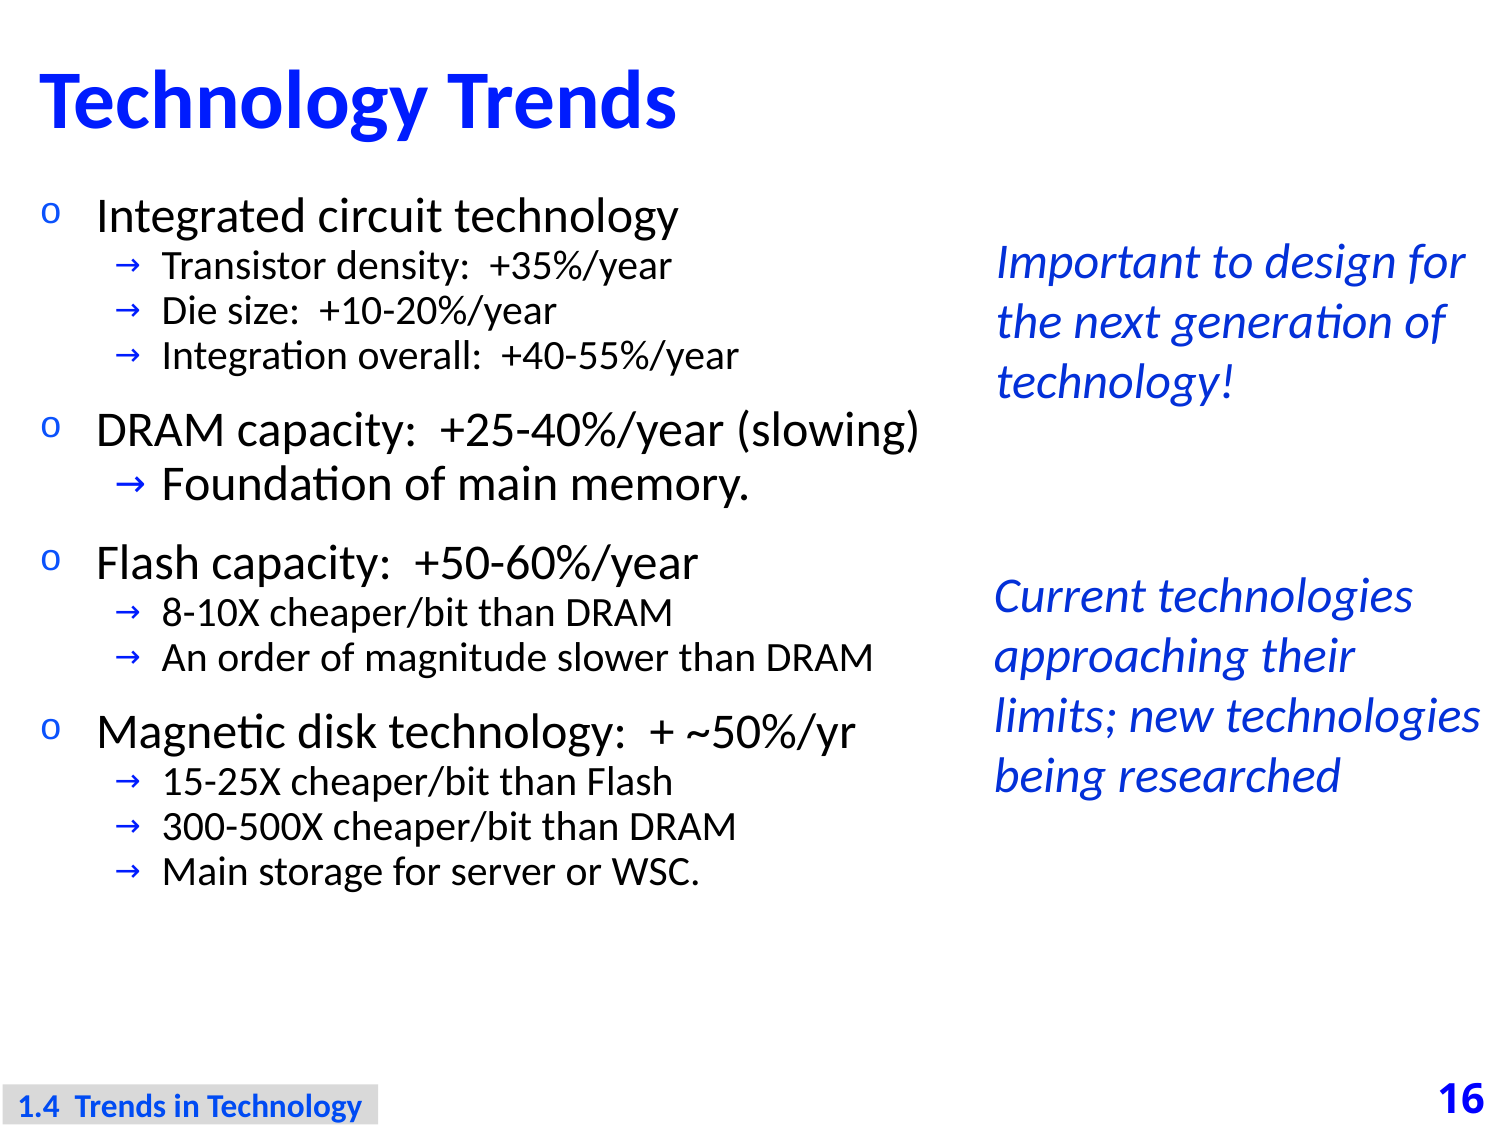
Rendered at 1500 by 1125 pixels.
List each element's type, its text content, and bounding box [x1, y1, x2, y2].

text_box 1.4 Trends in Technology [2, 1084, 379, 1125]
list Integrated circuit technology Transistor density: +35%/year Die size: +10-20%/year Integration overall: +40-55%/year DRAM capacity: +25-40%/year (slowing) Foundation of main memory. Flash capacity: +50-60%/year 8-10X cheaper/bit than DRAM An order of magnitude slower than DRAM Magnetic disk technology: + ~50%/yr 15-25X cheaper/bit than Flash 300-500X cheaper/bit than DRAM Main storage for server or WSC. [24, 182, 1478, 1077]
title Technology Trends [24, 26, 1478, 180]
text_box Current technologies approaching their limits; new technologies being researched [979, 555, 1499, 811]
text_box Important to design for the next generation of technology! [981, 221, 1500, 417]
slide_number 16 [1410, 1074, 1500, 1125]
